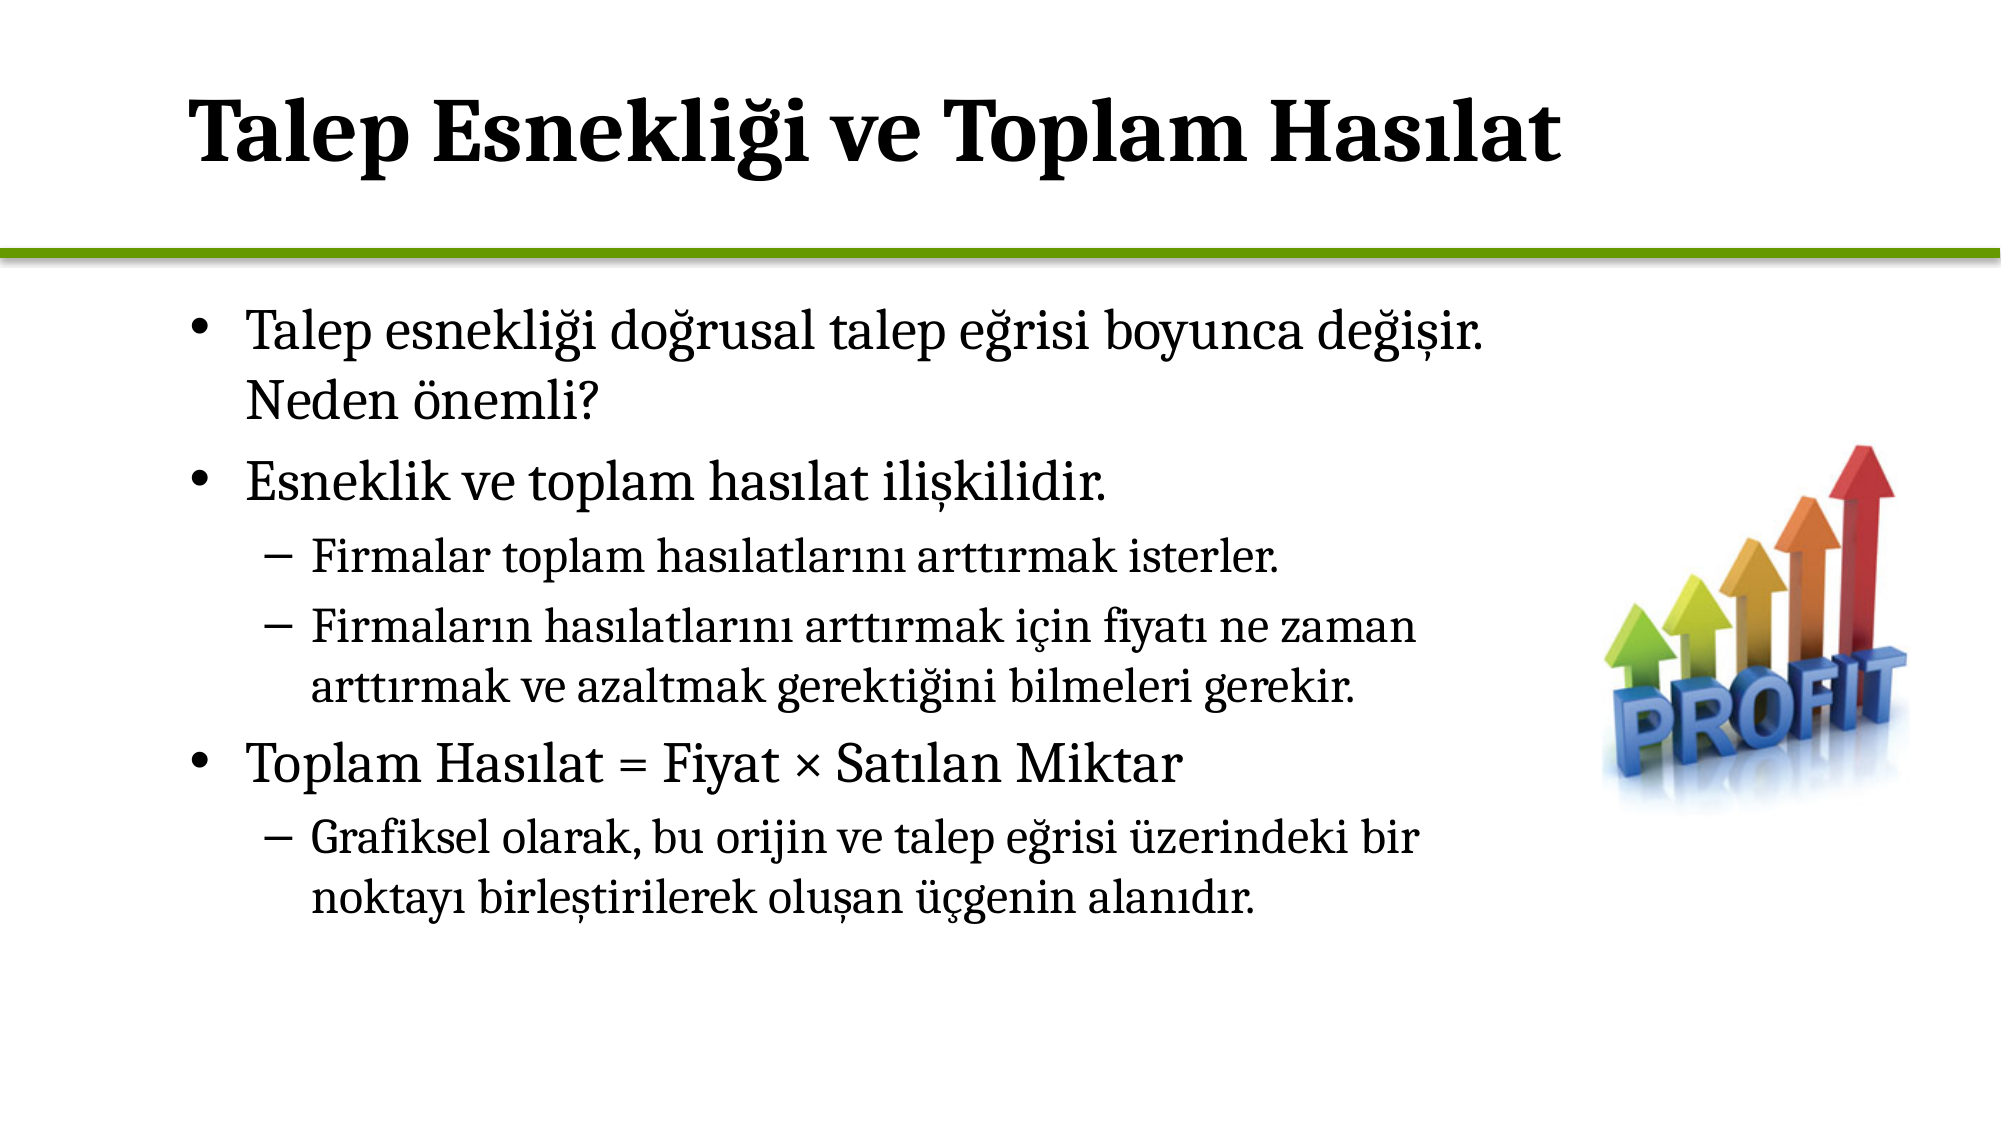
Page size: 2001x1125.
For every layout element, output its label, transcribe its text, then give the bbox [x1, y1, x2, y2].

title Talep Esnekliği ve Toplam Hasılat [173, 0, 1689, 251]
list Talep esnekliği doğrusal talep eğrisi boyunca değişir. Neden önemli? Esneklik ve toplam hasılat ilişkilidir. Firmalar toplam hasılatlarını arttırmak isterler. Firmaların hasılatlarını arttırmak için fiyatı ne zaman arttırmak ve azaltmak gerektiğini bilmeleri gerekir. Toplam Hasılat = Fiyat × Satılan Miktar Grafiksel olarak, bu orijin ve talep eğrisi üzerindeki bir noktayı birleştirilerek oluşan üçgenin alanıdır. [174, 283, 1529, 1087]
picture [1568, 406, 1945, 851]
